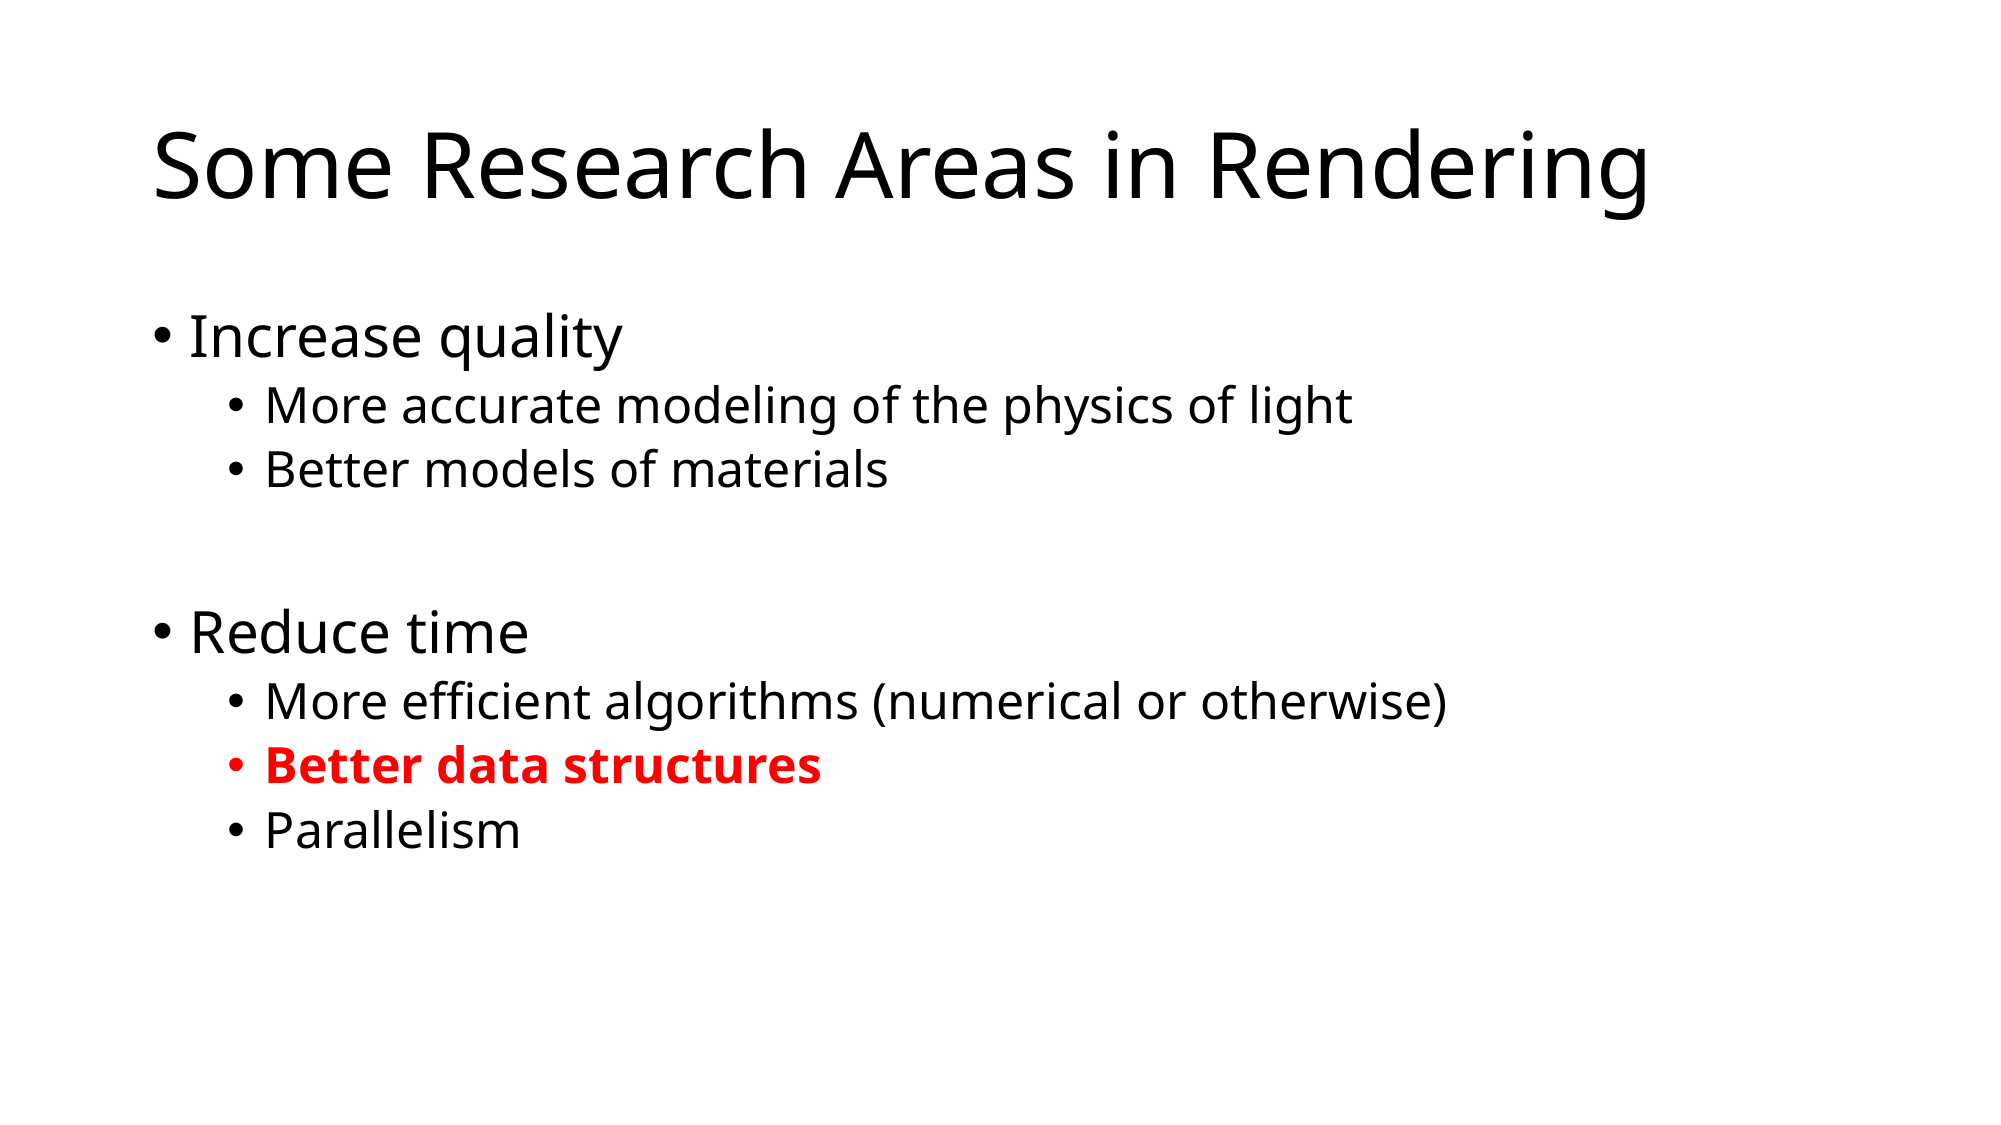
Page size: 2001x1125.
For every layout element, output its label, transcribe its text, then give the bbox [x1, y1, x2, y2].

title Some Research Areas in Rendering [137, 59, 1863, 278]
list Increase quality More accurate modeling of the physics of light Better models of materials Reduce time More efficient algorithms (numerical or otherwise) Better data structures Parallelism [137, 299, 1863, 1014]
